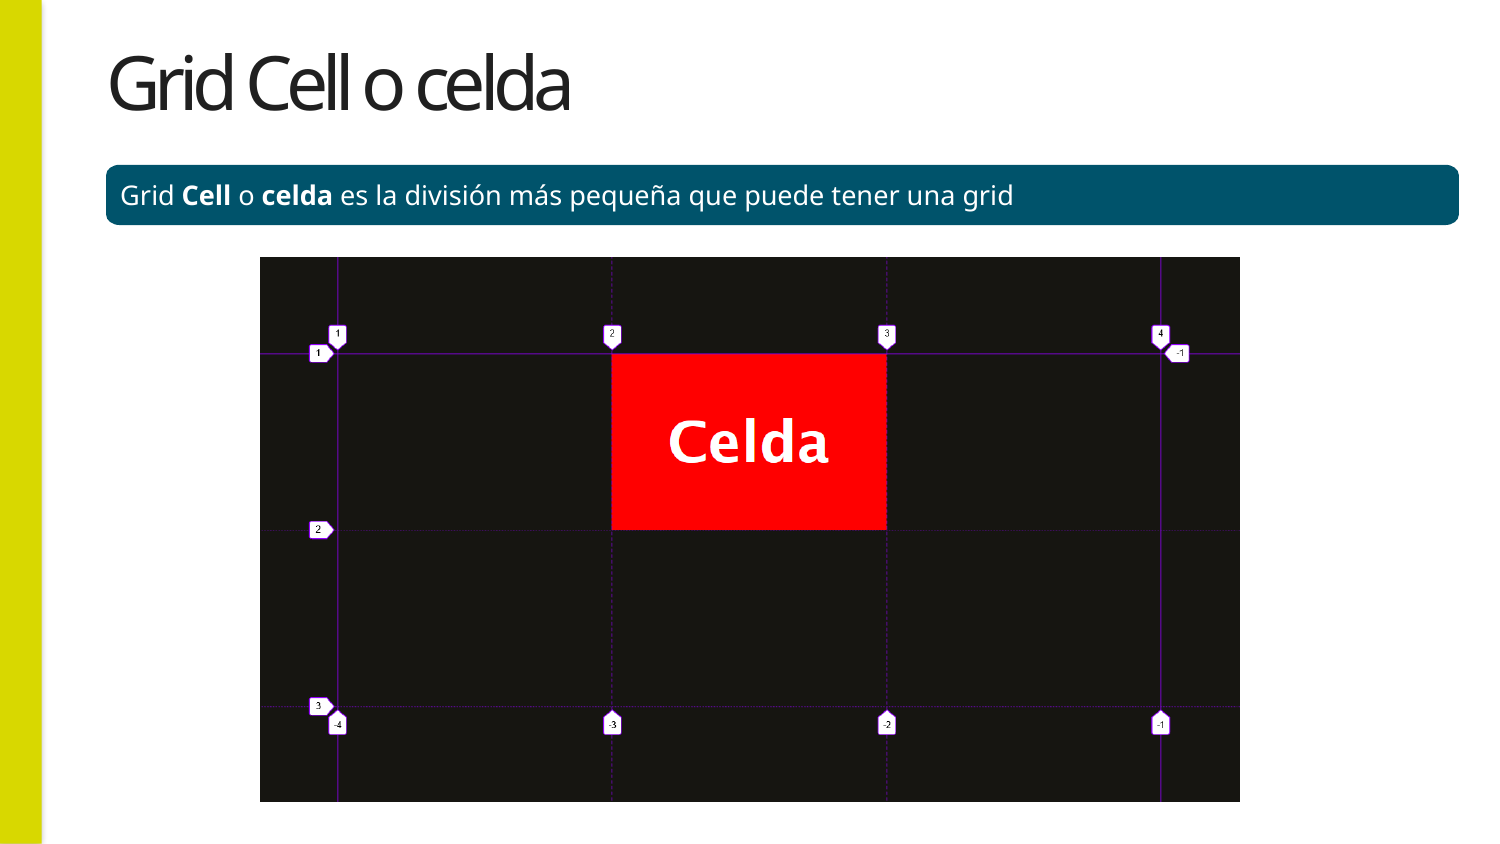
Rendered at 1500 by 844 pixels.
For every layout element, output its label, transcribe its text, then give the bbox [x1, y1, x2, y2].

text_box [0, 0, 42, 844]
text_box Grid Cell o celda es la división más pequeña que puede tener una grid [106, 164, 1459, 226]
picture [260, 256, 1240, 803]
title Grid Cell o celda [106, 0, 1459, 133]
